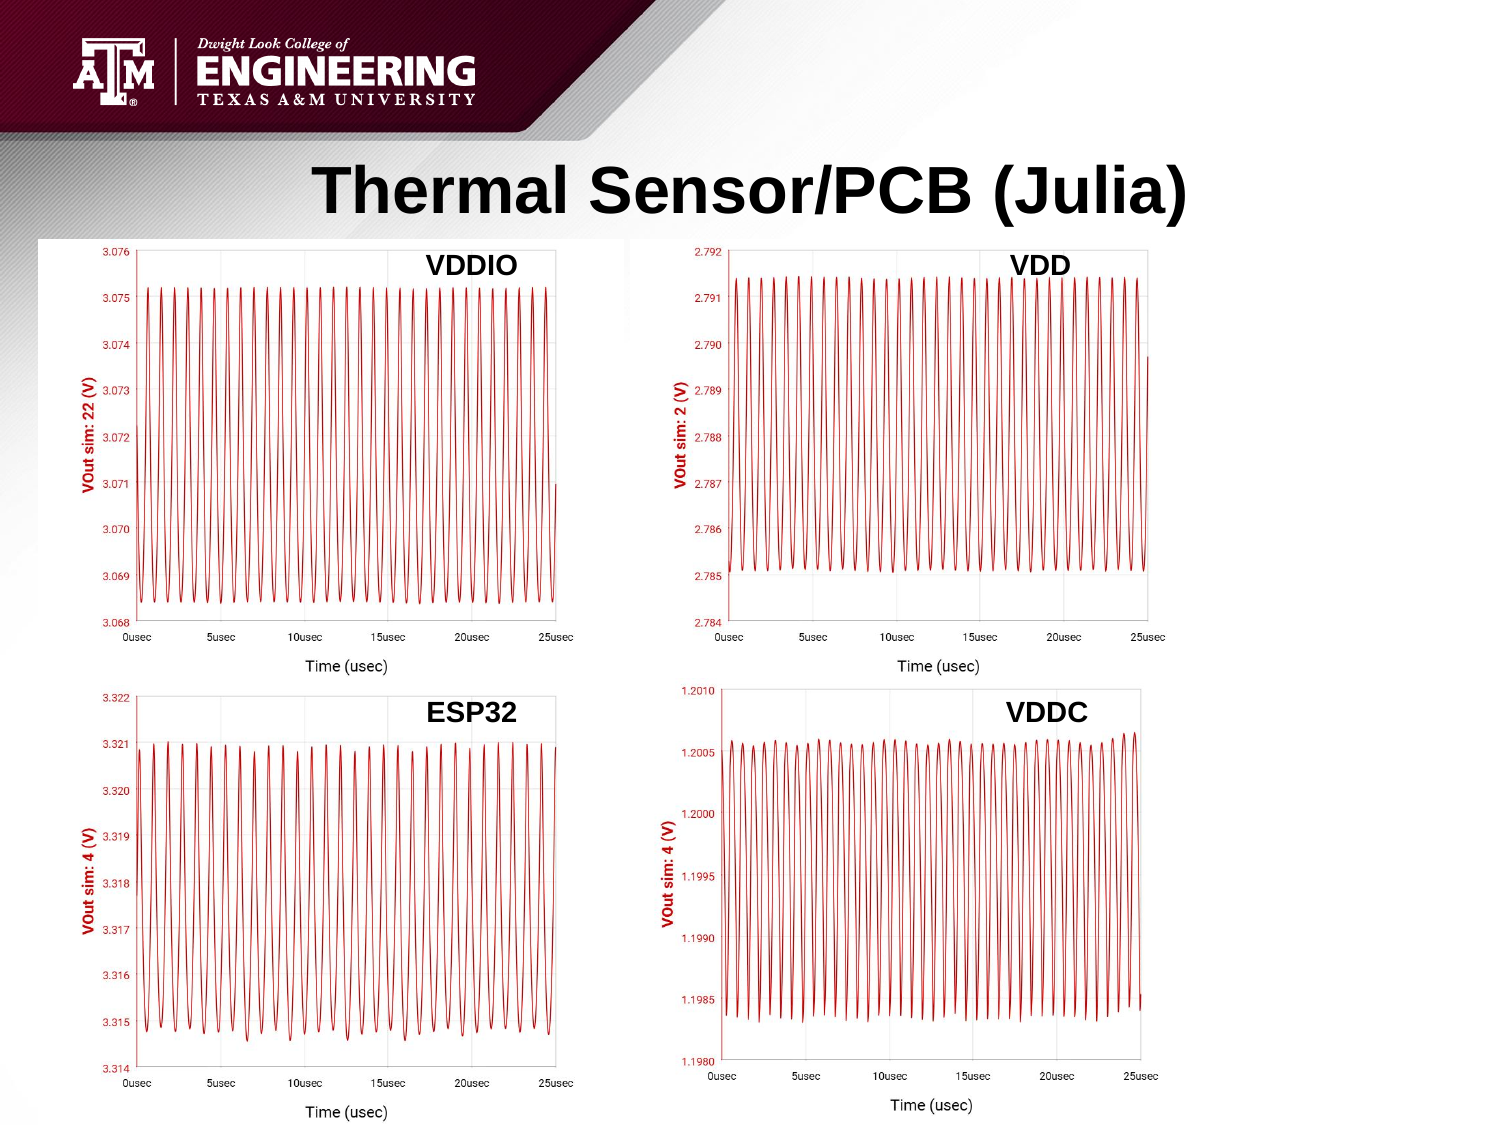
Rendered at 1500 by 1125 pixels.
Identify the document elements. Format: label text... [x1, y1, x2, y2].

title Thermal Sensor/PCB (Julia) [75, 121, 1425, 253]
picture [0, 0, 1500, 1125]
